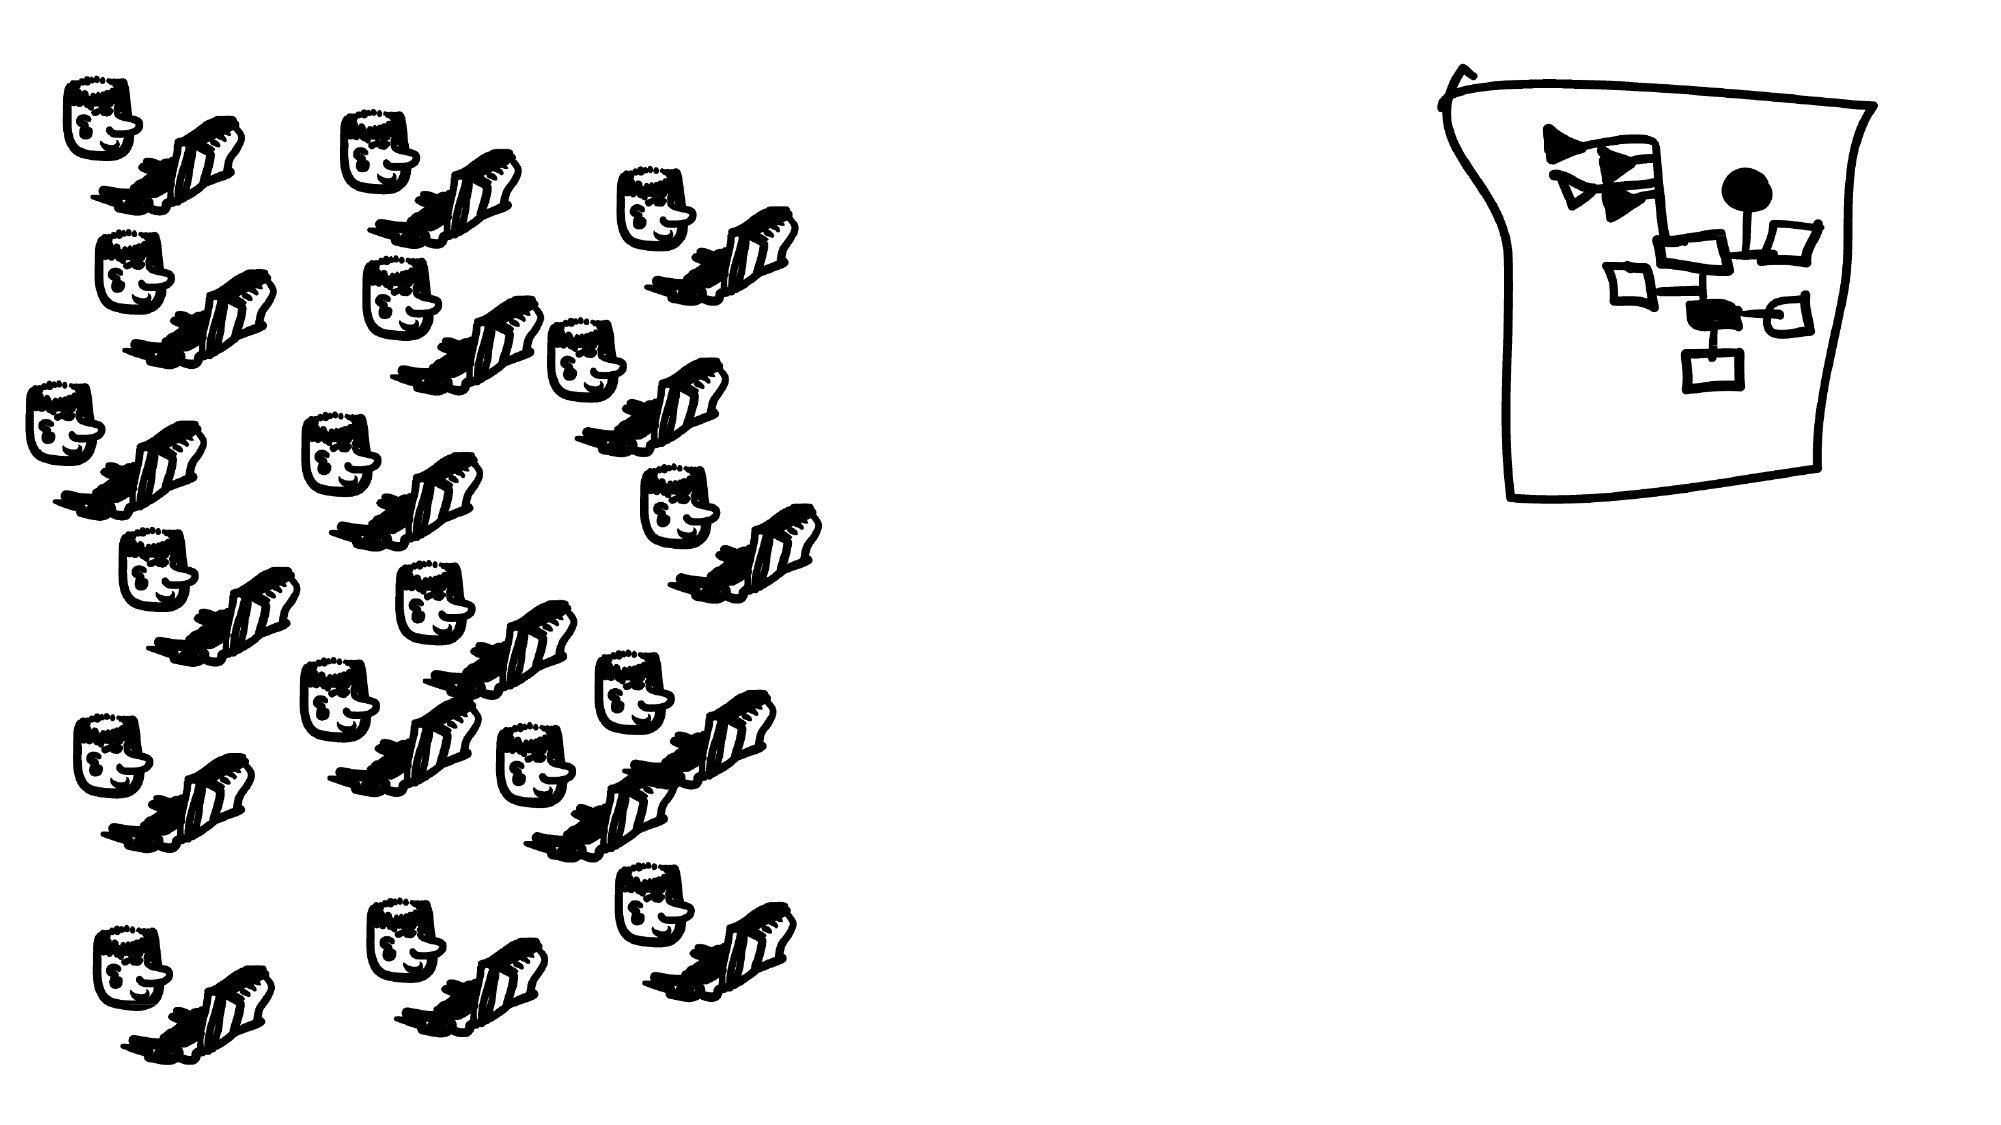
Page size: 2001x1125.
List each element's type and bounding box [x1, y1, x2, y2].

list [0, 0, 1999, 1125]
